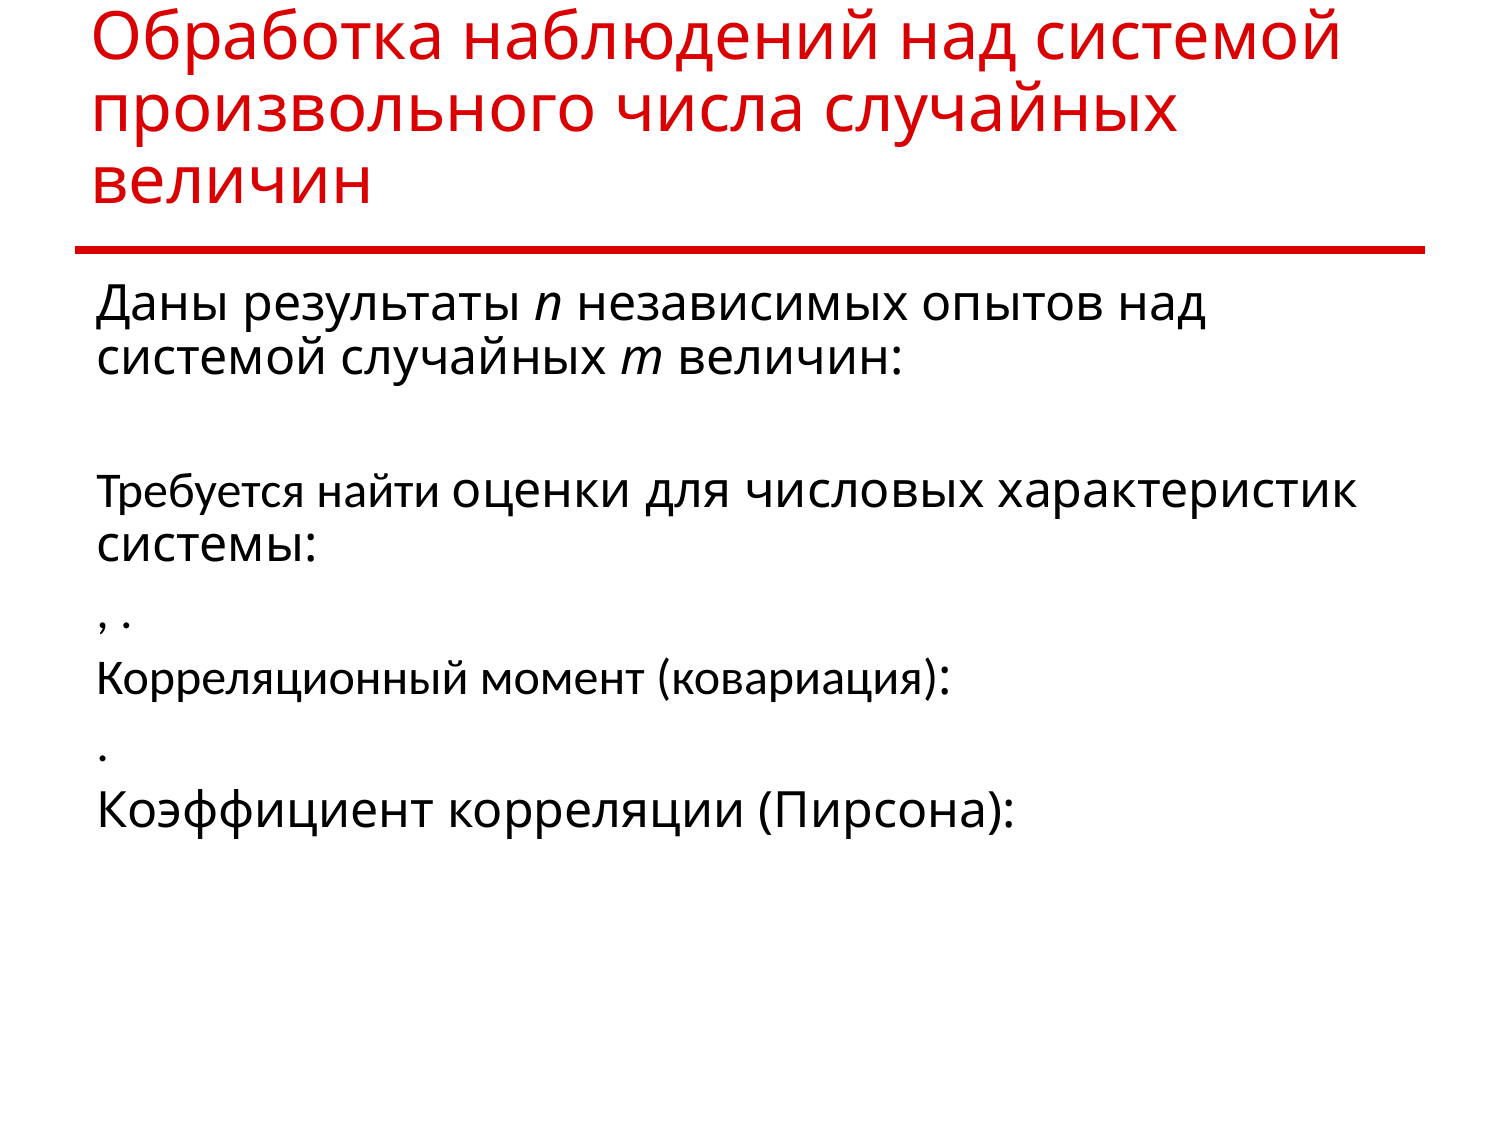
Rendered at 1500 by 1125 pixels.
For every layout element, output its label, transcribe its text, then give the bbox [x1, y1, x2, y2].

title Обработка наблюдений над системой произвольного числа случайных величин [75, 45, 1425, 233]
